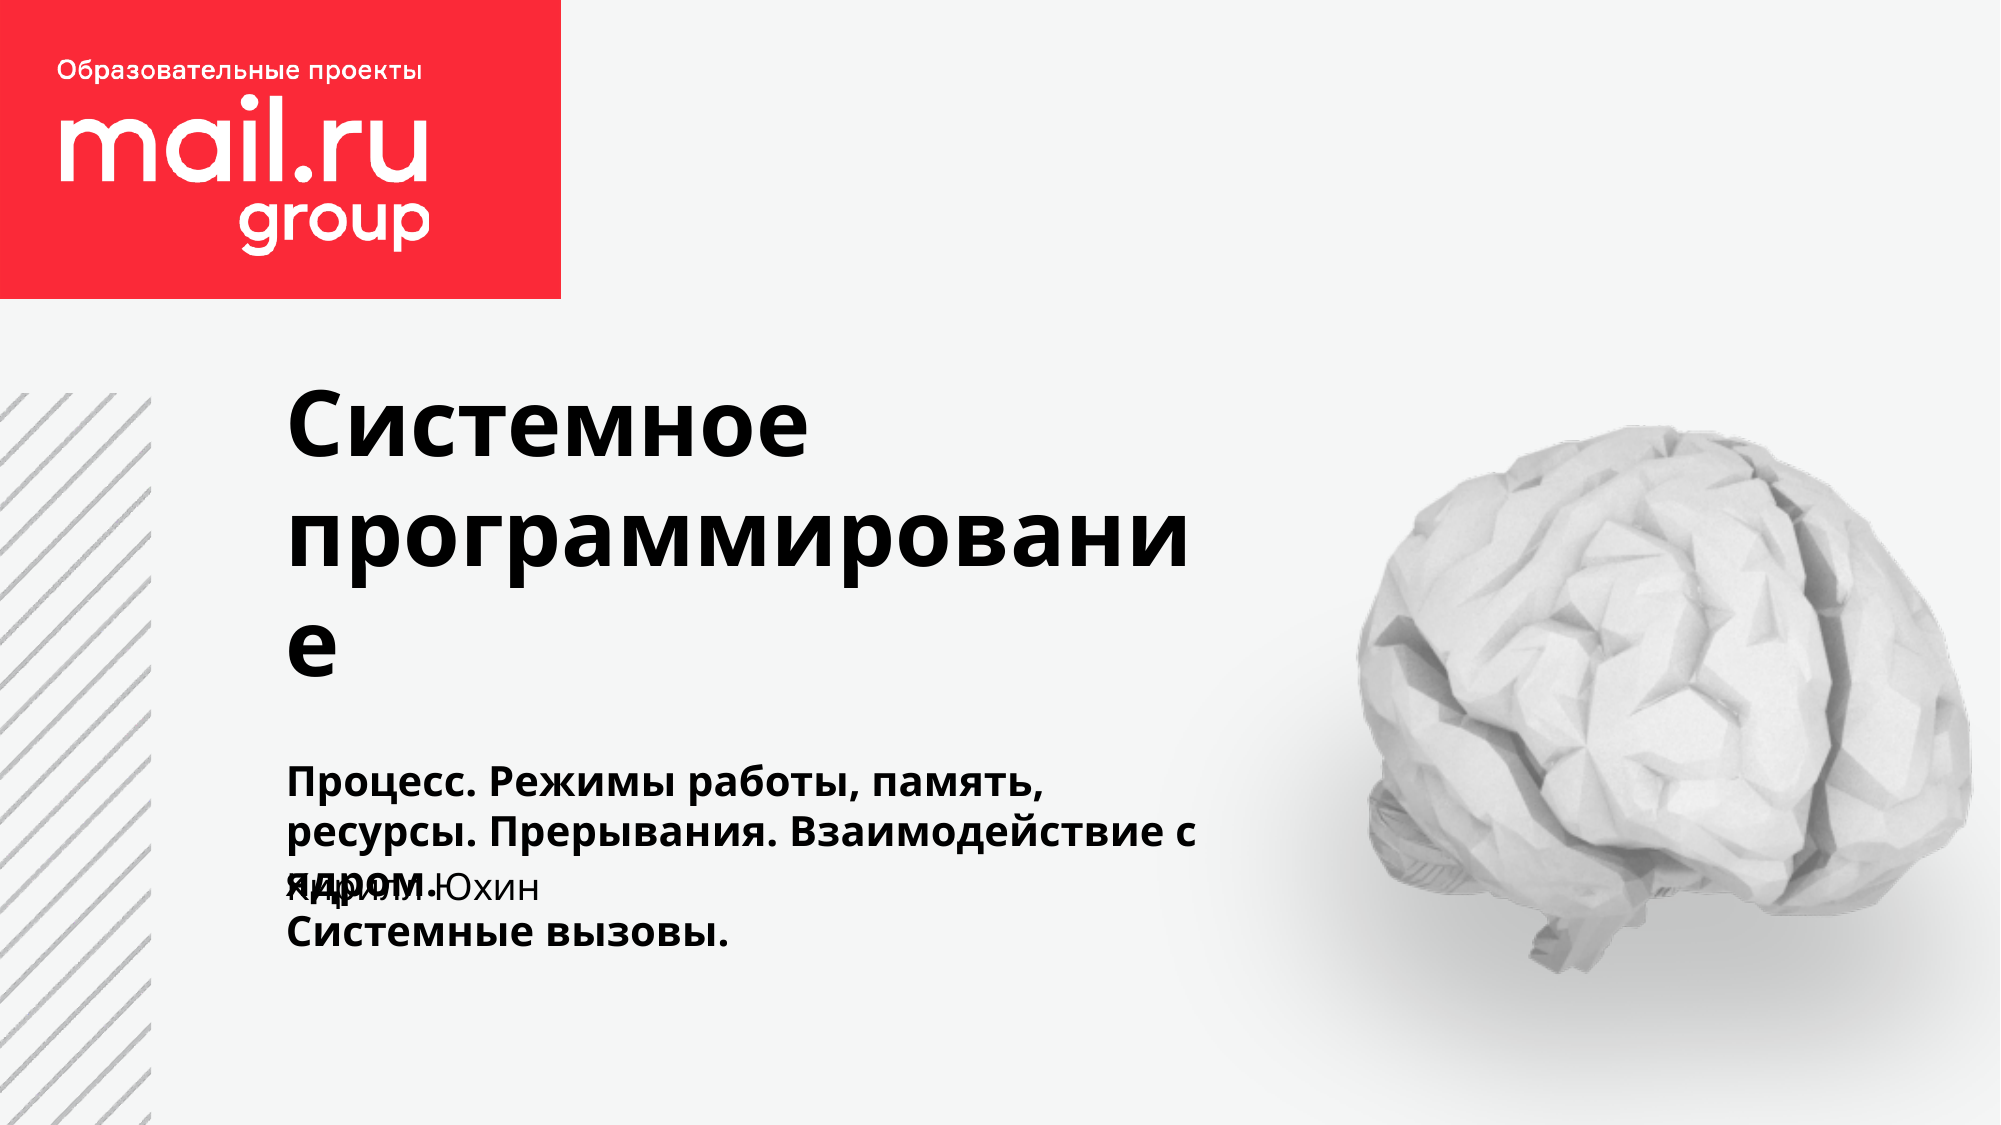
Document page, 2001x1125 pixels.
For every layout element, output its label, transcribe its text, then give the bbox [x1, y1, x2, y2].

picture [51, 45, 429, 256]
list Кирилл Юхин [270, 860, 1223, 915]
picture [1083, 257, 2000, 1125]
list Системное программирование Процесс. Режимы работы, память, ресурсы. Прерывания. Взаимодействие с ядром. Системные вызовы. [270, 357, 1223, 844]
picture [0, 393, 152, 1125]
